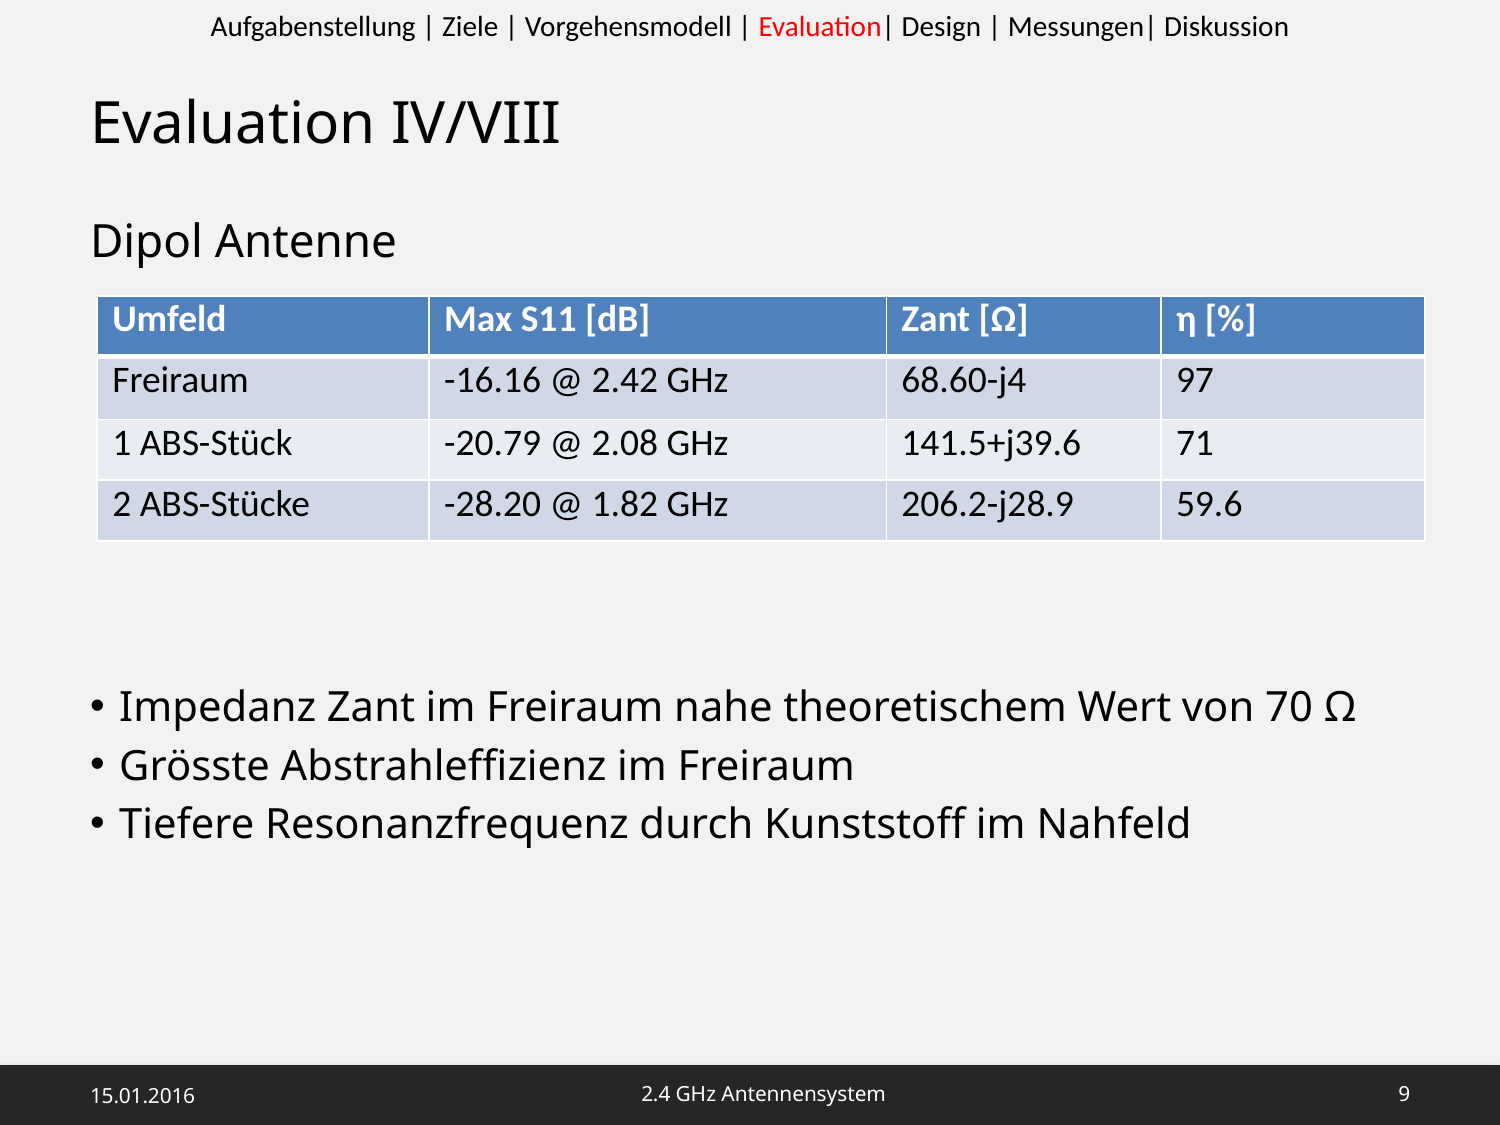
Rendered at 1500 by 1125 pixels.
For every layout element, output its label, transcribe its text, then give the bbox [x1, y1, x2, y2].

slide_number 8 [1074, 1065, 1425, 1125]
title Evaluation IV/VIII [75, 78, 1425, 165]
table_cell 59.6 [1162, 481, 1424, 540]
table_header Zant [Ω] [887, 297, 1160, 354]
table_cell 97 [1162, 359, 1424, 419]
table_cell 141.5+j39.6 [887, 420, 1160, 479]
table_header Umfeld [98, 297, 428, 354]
table_cell 68.60-j4 [887, 359, 1160, 419]
footer 2.4 GHz Antennensystem [512, 1065, 1015, 1125]
table_cell -16.16 @ 2.42 GHz [430, 359, 886, 419]
table_cell 206.2-j28.9 [887, 481, 1160, 540]
table_cell 2 ABS-Stücke [98, 481, 428, 540]
table_cell -28.20 @ 1.82 GHz [430, 481, 886, 540]
list Dipol Antenne Impedanz Zant im Freiraum nahe theoretischem Wert von 70 Ω Grösste Abstrahleffizienz im Freiraum Tiefere Resonanzfrequenz durch Kunststoff im Nahfeld [75, 204, 1425, 1005]
text_box Aufgabenstellung | Ziele | Vorgehensmodell | Evaluation| Design | Messungen| Diskussion [0, 0, 1500, 50]
table_cell Freiraum [98, 359, 428, 419]
table_cell -20.79 @ 2.08 GHz [430, 420, 886, 479]
table_cell 1 ABS-Stück [98, 420, 428, 479]
table_cell 71 [1162, 420, 1424, 479]
table_header Max S11 [dB] [430, 297, 886, 354]
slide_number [75, 1065, 425, 1125]
table_header η [%] [1162, 297, 1424, 354]
